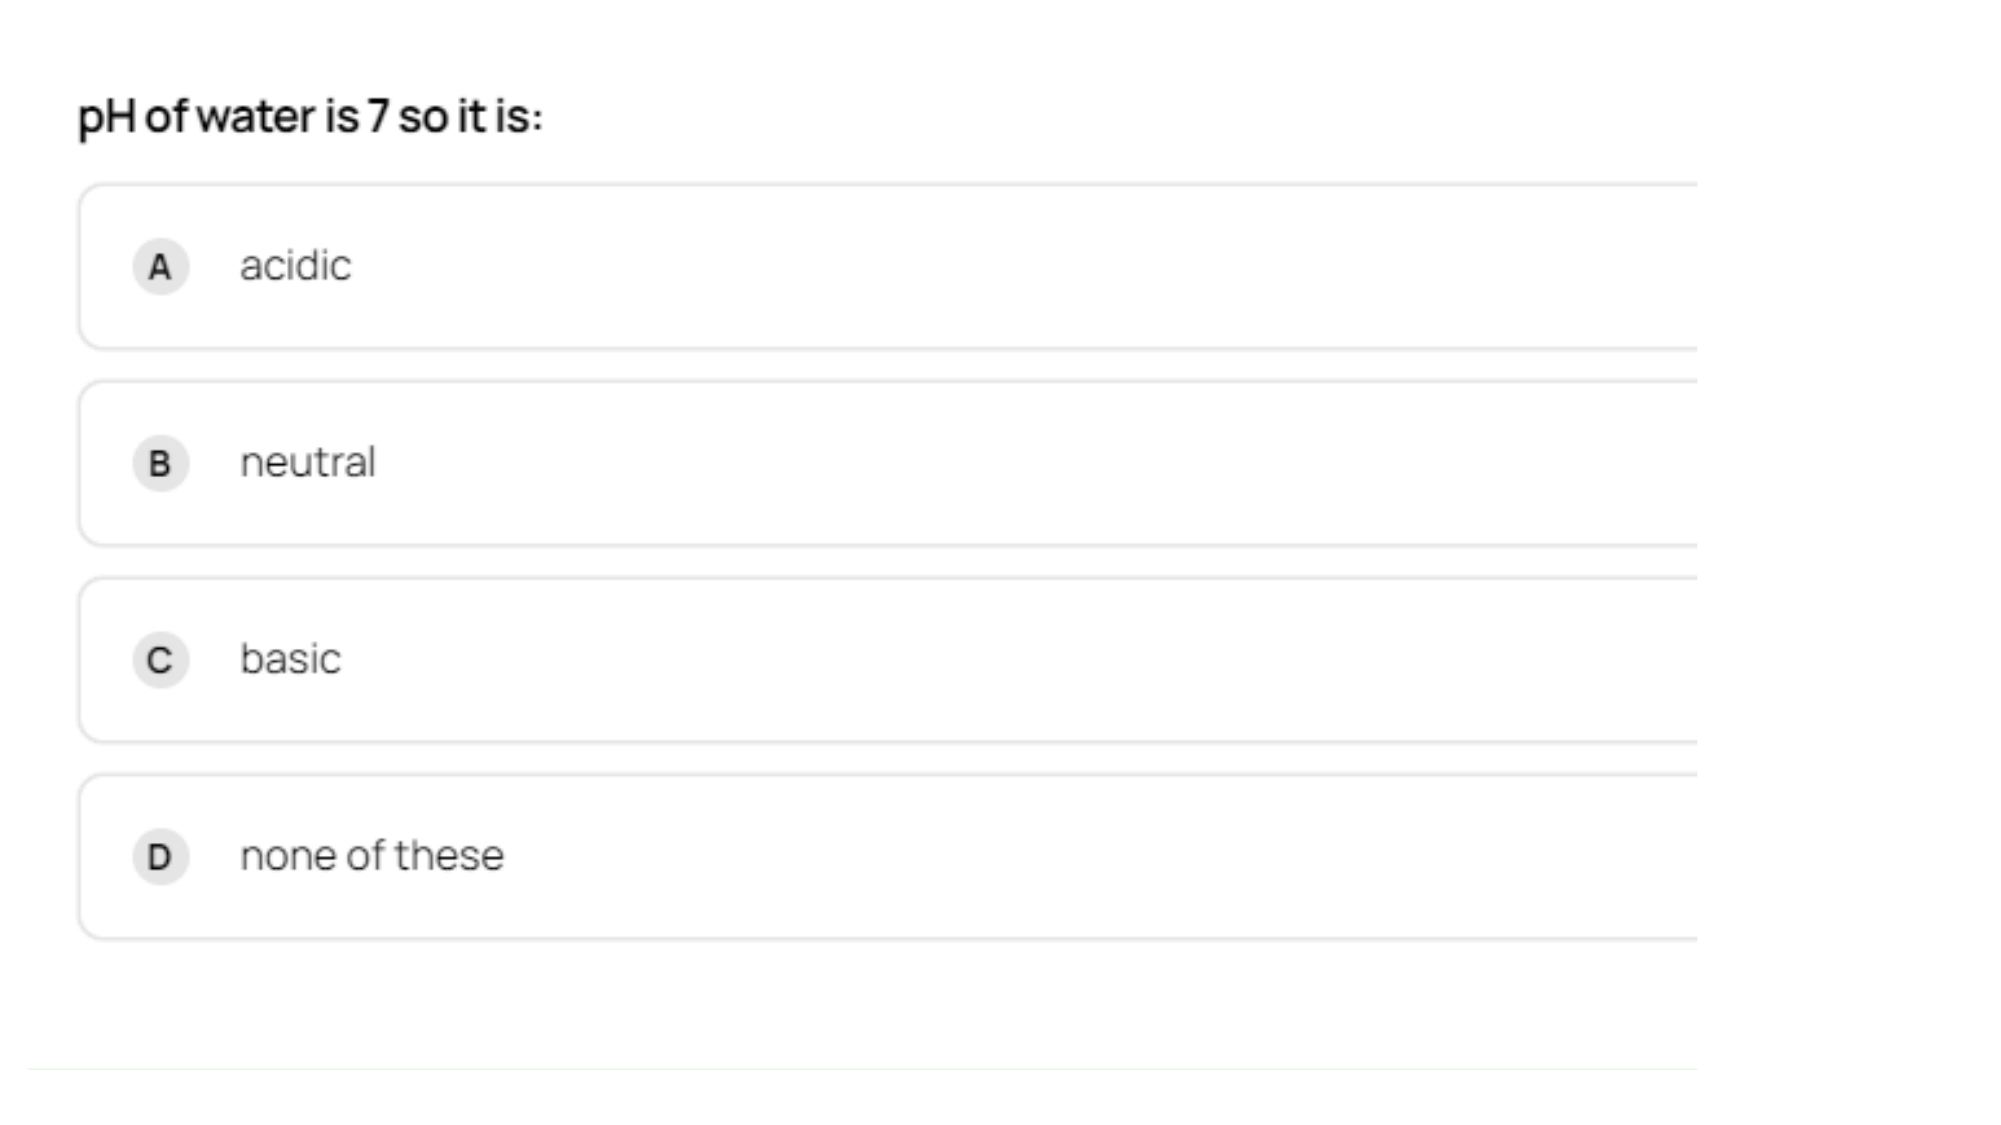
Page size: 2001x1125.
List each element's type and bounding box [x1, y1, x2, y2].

picture [27, 0, 1698, 1070]
